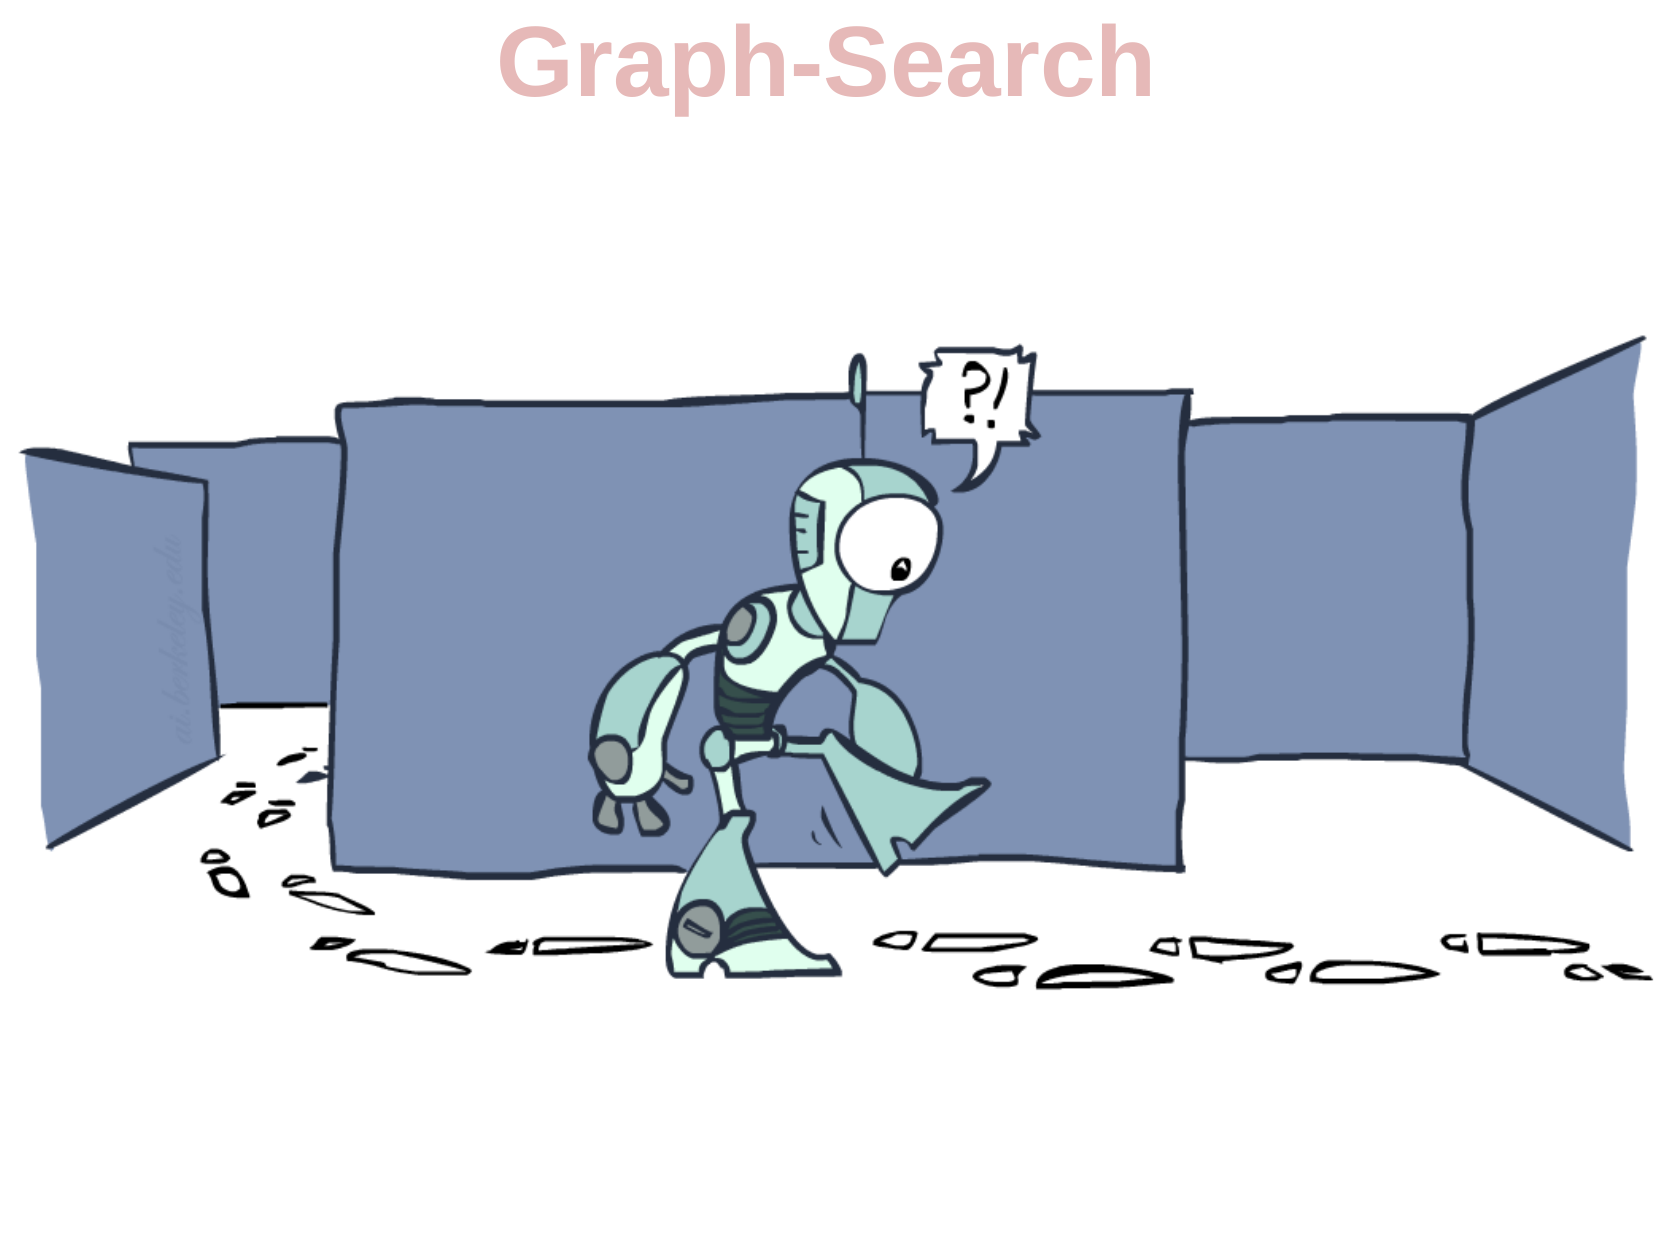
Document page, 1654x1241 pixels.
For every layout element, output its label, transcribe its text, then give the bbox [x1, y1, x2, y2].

picture [0, 277, 1654, 1014]
text_box Graph-Search [0, 0, 1654, 127]
